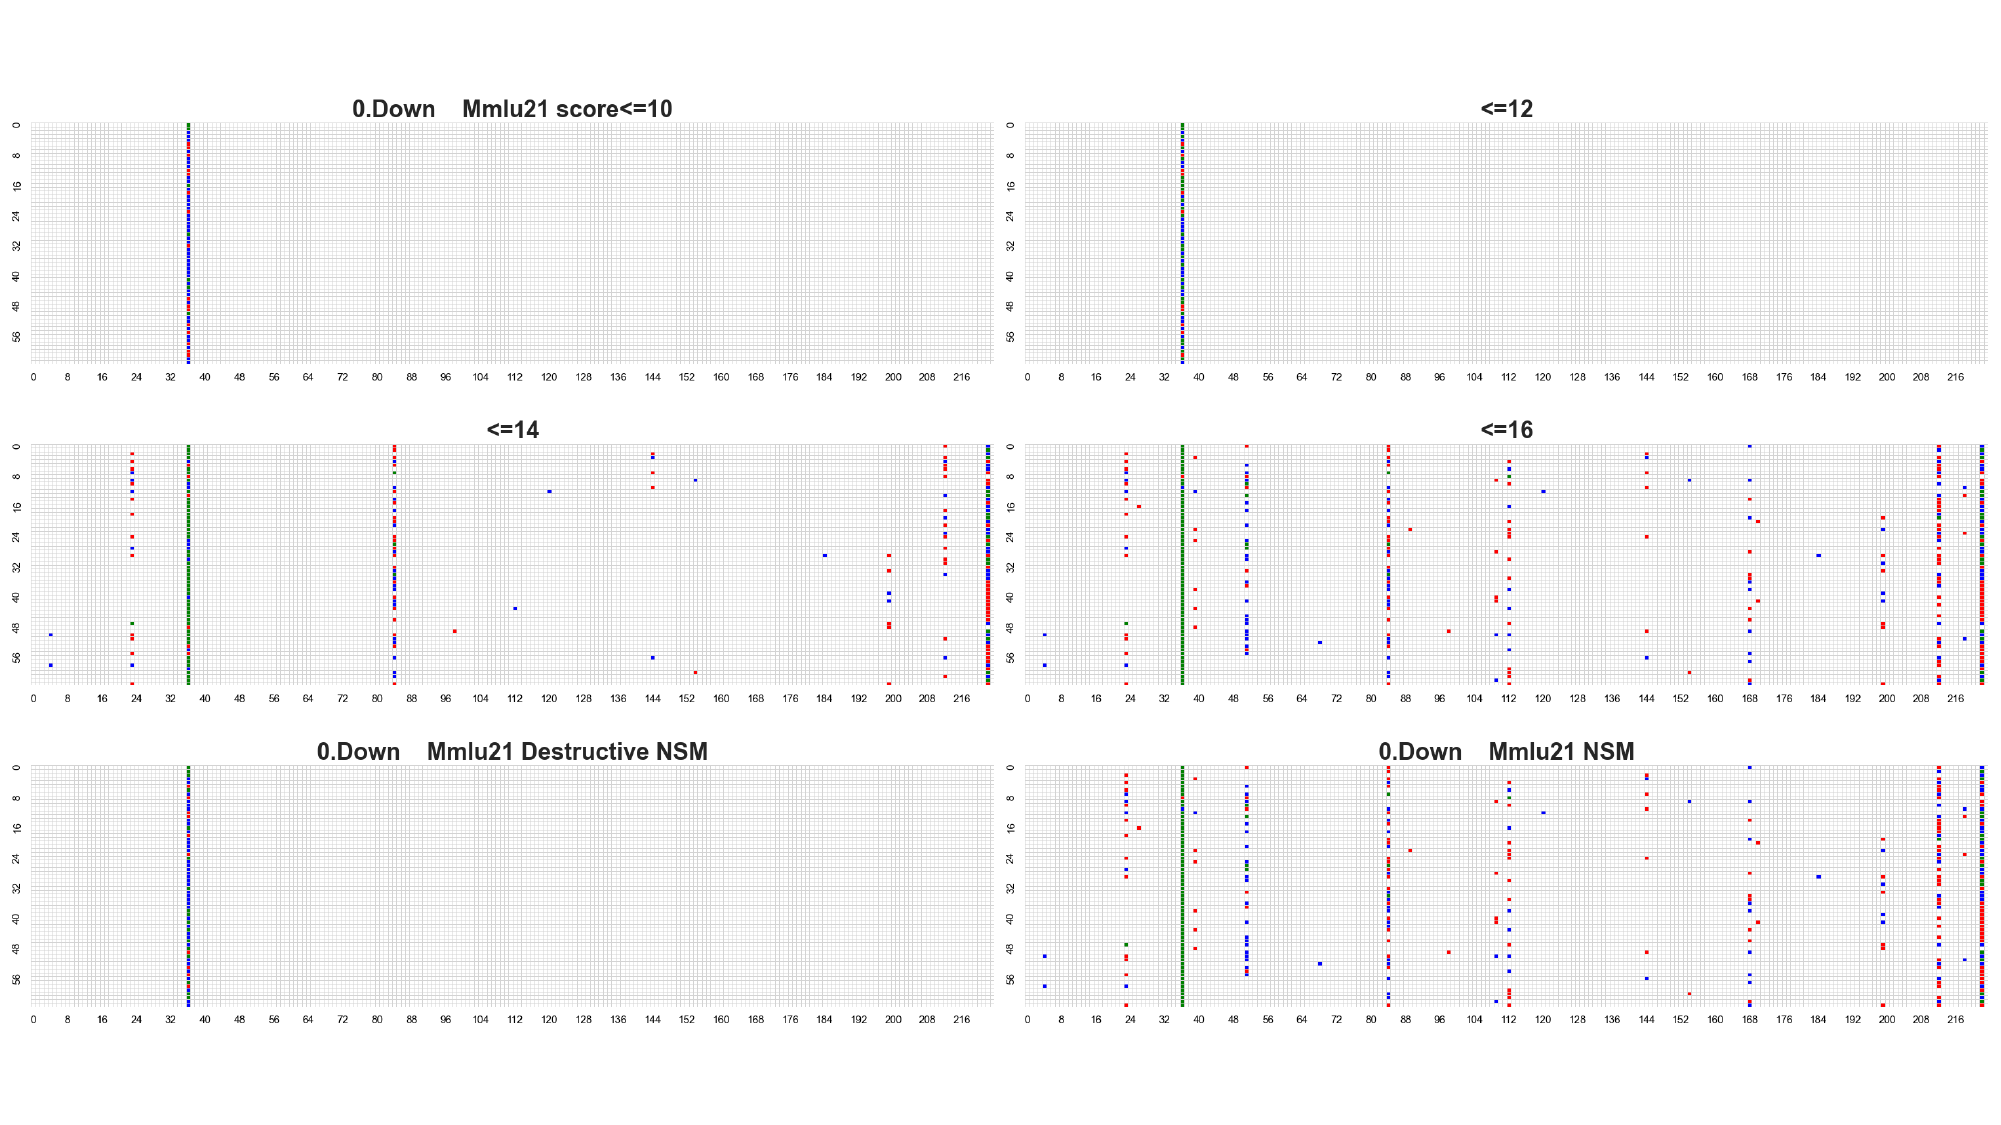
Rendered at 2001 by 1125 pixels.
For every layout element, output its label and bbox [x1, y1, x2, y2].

picture [0, 87, 2000, 1037]
